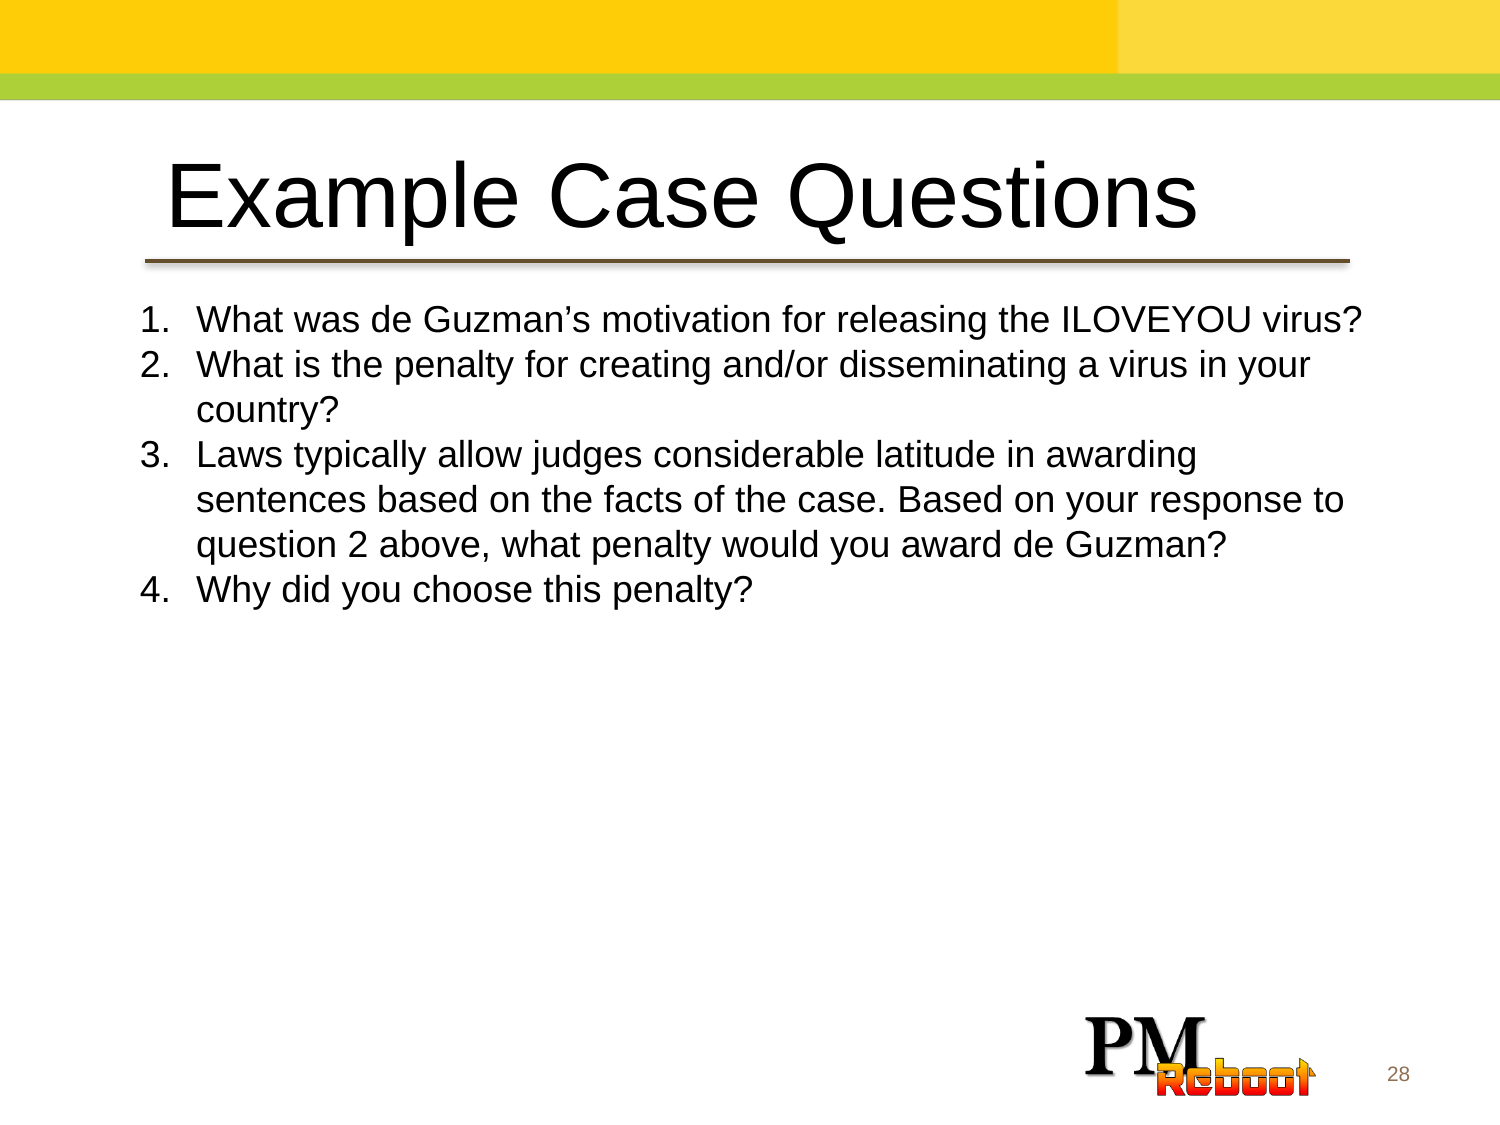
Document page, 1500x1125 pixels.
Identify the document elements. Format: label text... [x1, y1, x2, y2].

text_box Example Case Questions [149, 125, 1350, 257]
text_box What was de Guzman’s motivation for releasing the ILOVEYOU virus? What is the penalty for creating and/or disseminating a virus in your country? Laws typically allow judges considerable latitude in awarding sentences based on the facts of the case. Based on your response to question 2 above, what penalty would you award de Guzman? Why did you choose this penalty? [124, 287, 1388, 618]
slide_number 28 [1074, 1042, 1425, 1103]
picture [0, 0, 1500, 1125]
